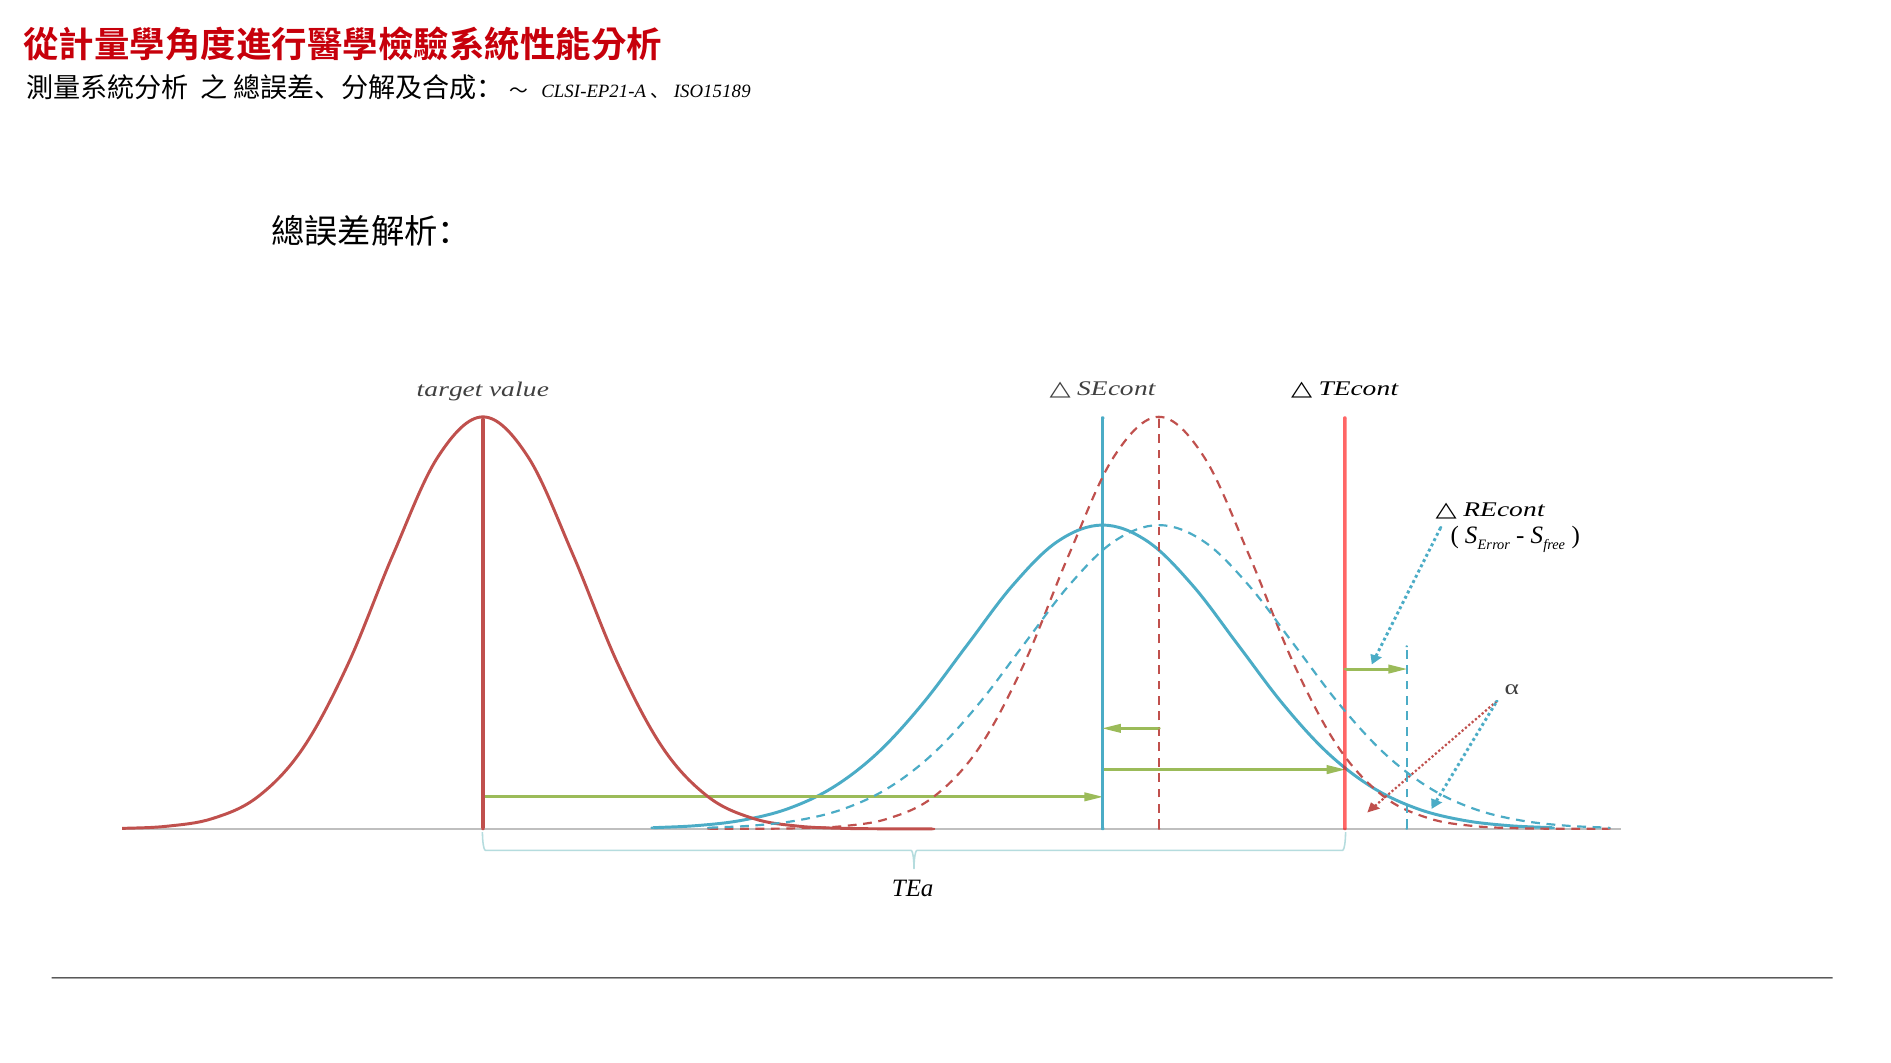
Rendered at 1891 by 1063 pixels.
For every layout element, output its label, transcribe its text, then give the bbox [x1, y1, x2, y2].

title 從計量學角度進行醫學檢驗系統性能分析 [8, 7, 1407, 79]
text_box 測量系統分析 之 總誤差、分解及合成： ～ CLSI-EP21-A、ISO15189 [11, 62, 1327, 110]
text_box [88, 202, 1655, 907]
